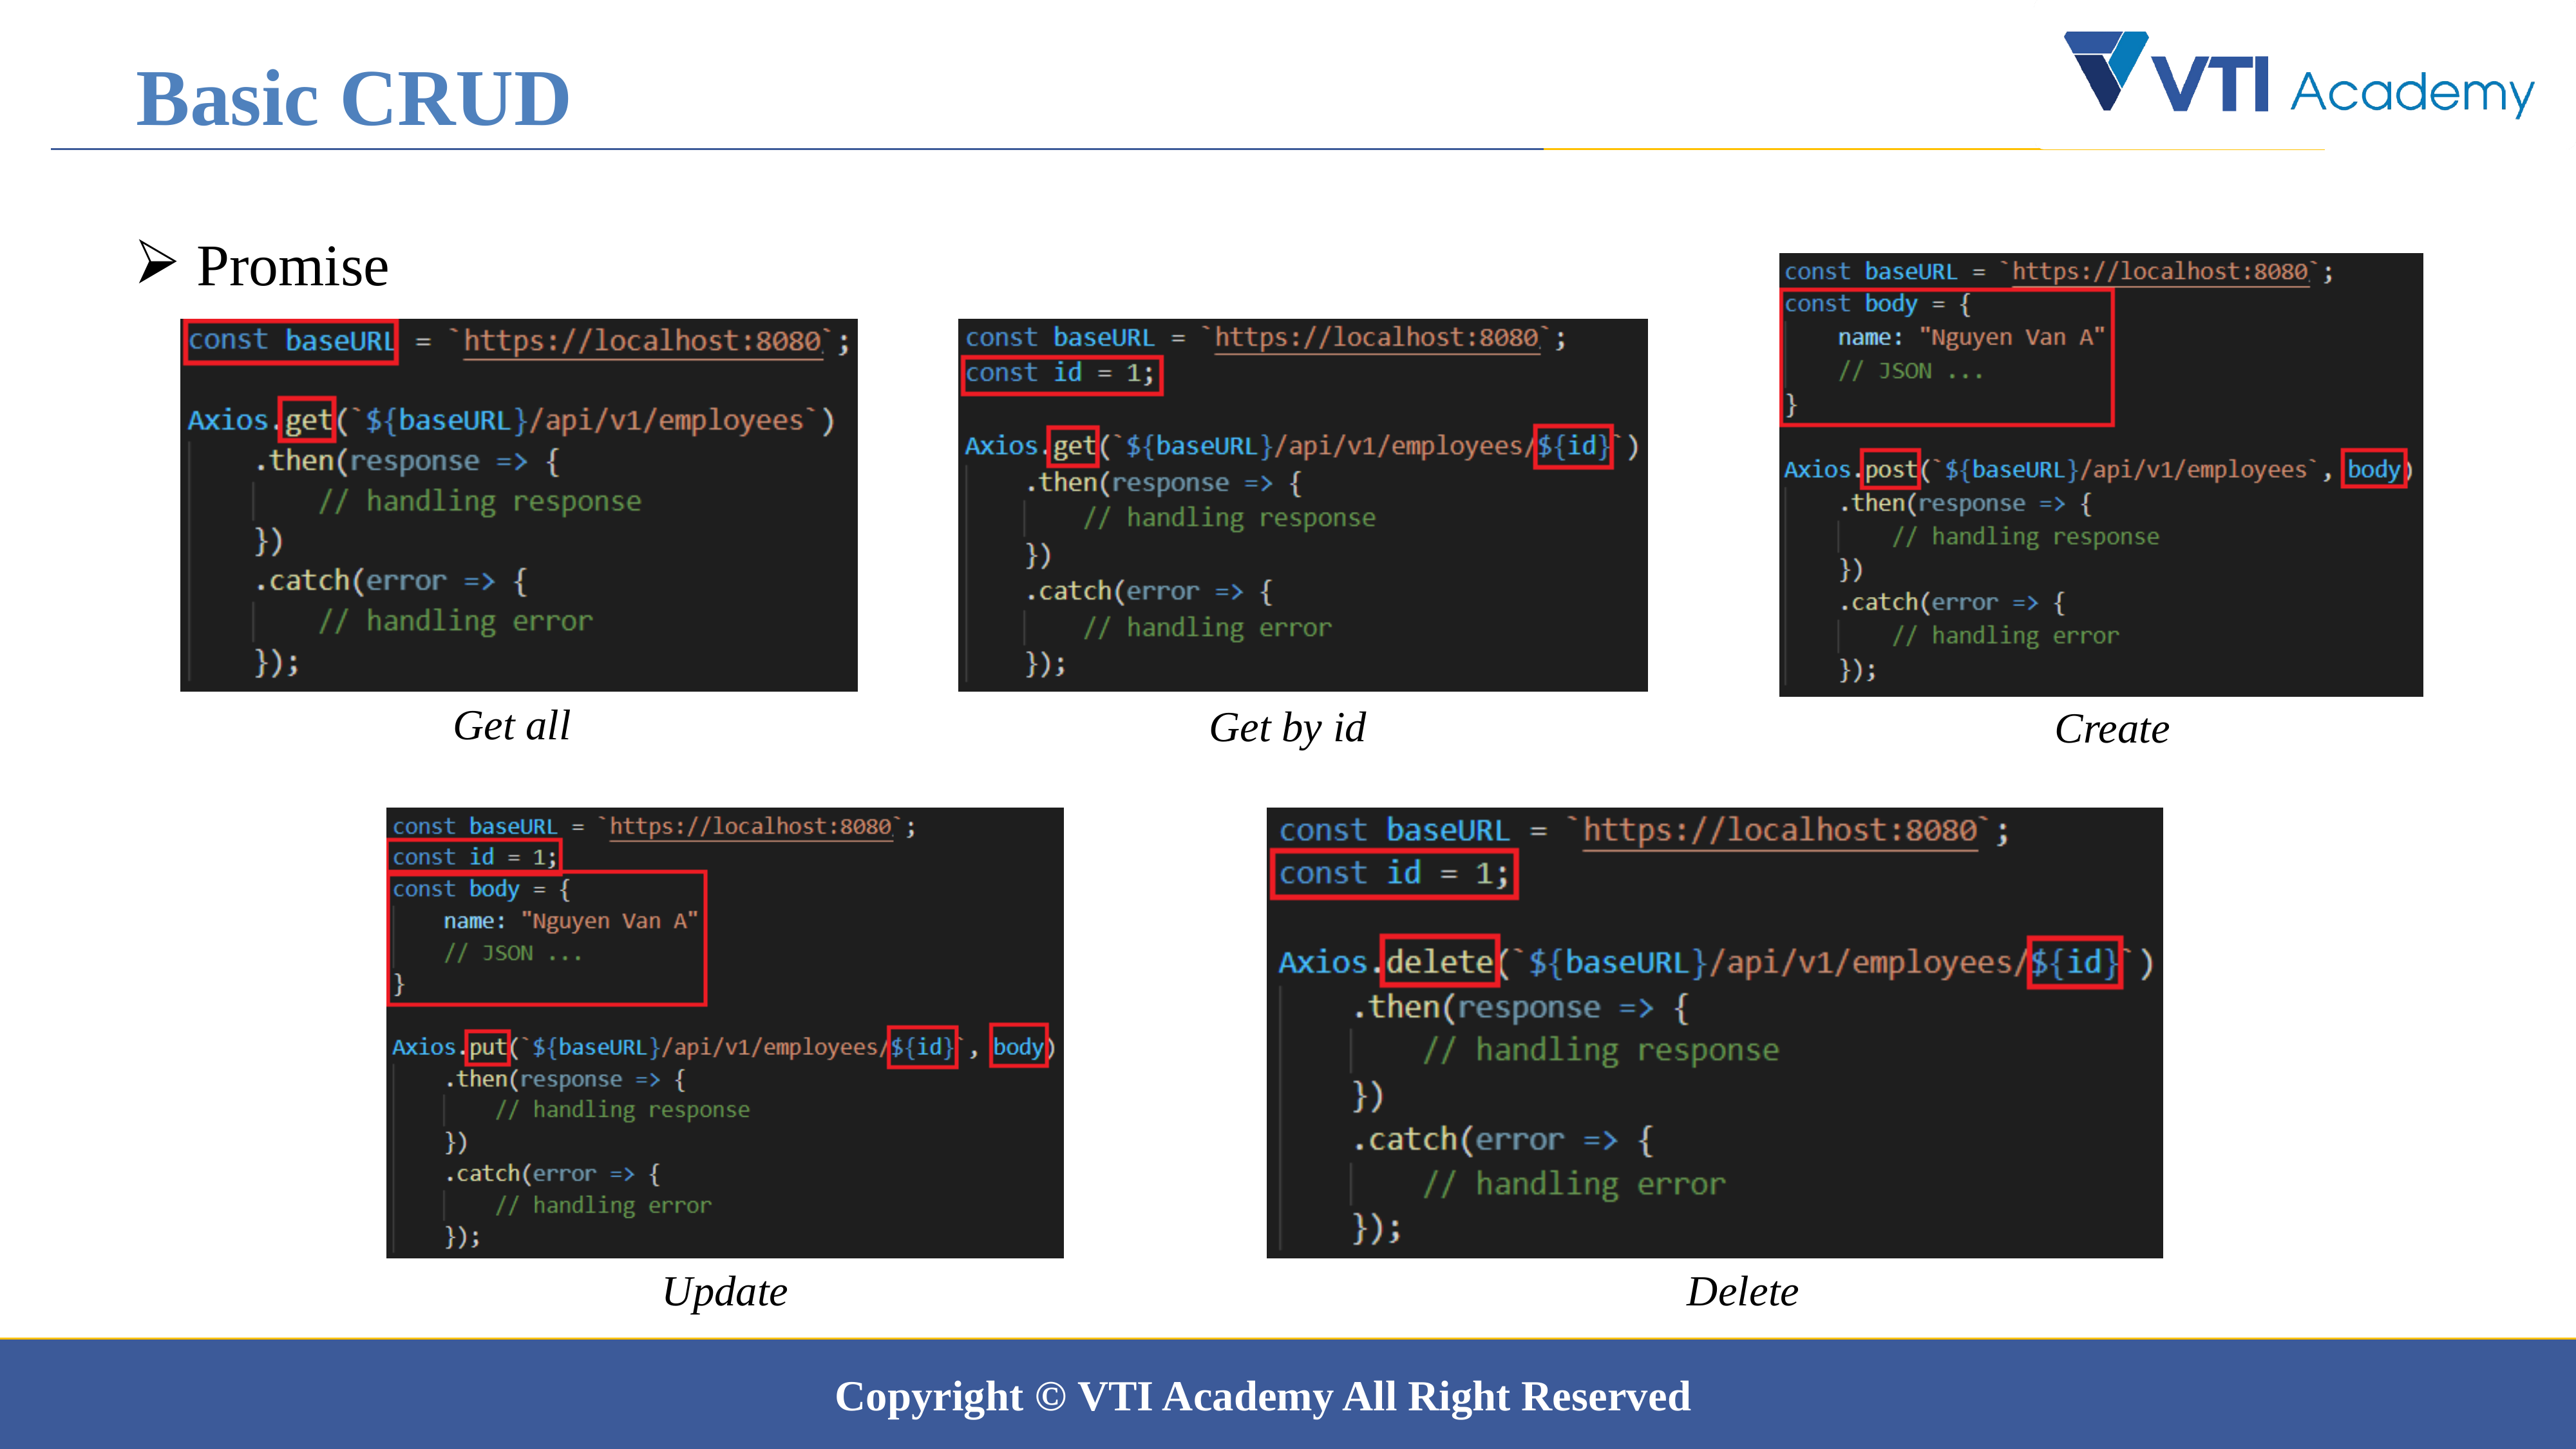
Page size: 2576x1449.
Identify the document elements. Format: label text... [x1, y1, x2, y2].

text_box Update [652, 1264, 799, 1320]
picture [958, 319, 1649, 692]
picture [1266, 808, 2163, 1258]
text_box Get all [442, 697, 582, 753]
text_box Basic CRUD [126, 60, 996, 126]
text_box Get by id [1198, 697, 1378, 755]
text_box Create [2043, 703, 2182, 757]
text_box Promise [126, 222, 874, 319]
picture [1779, 253, 2423, 697]
picture [180, 319, 858, 692]
picture [2034, 0, 2576, 149]
picture [386, 808, 1065, 1258]
text_box Delete [1677, 1264, 1821, 1320]
